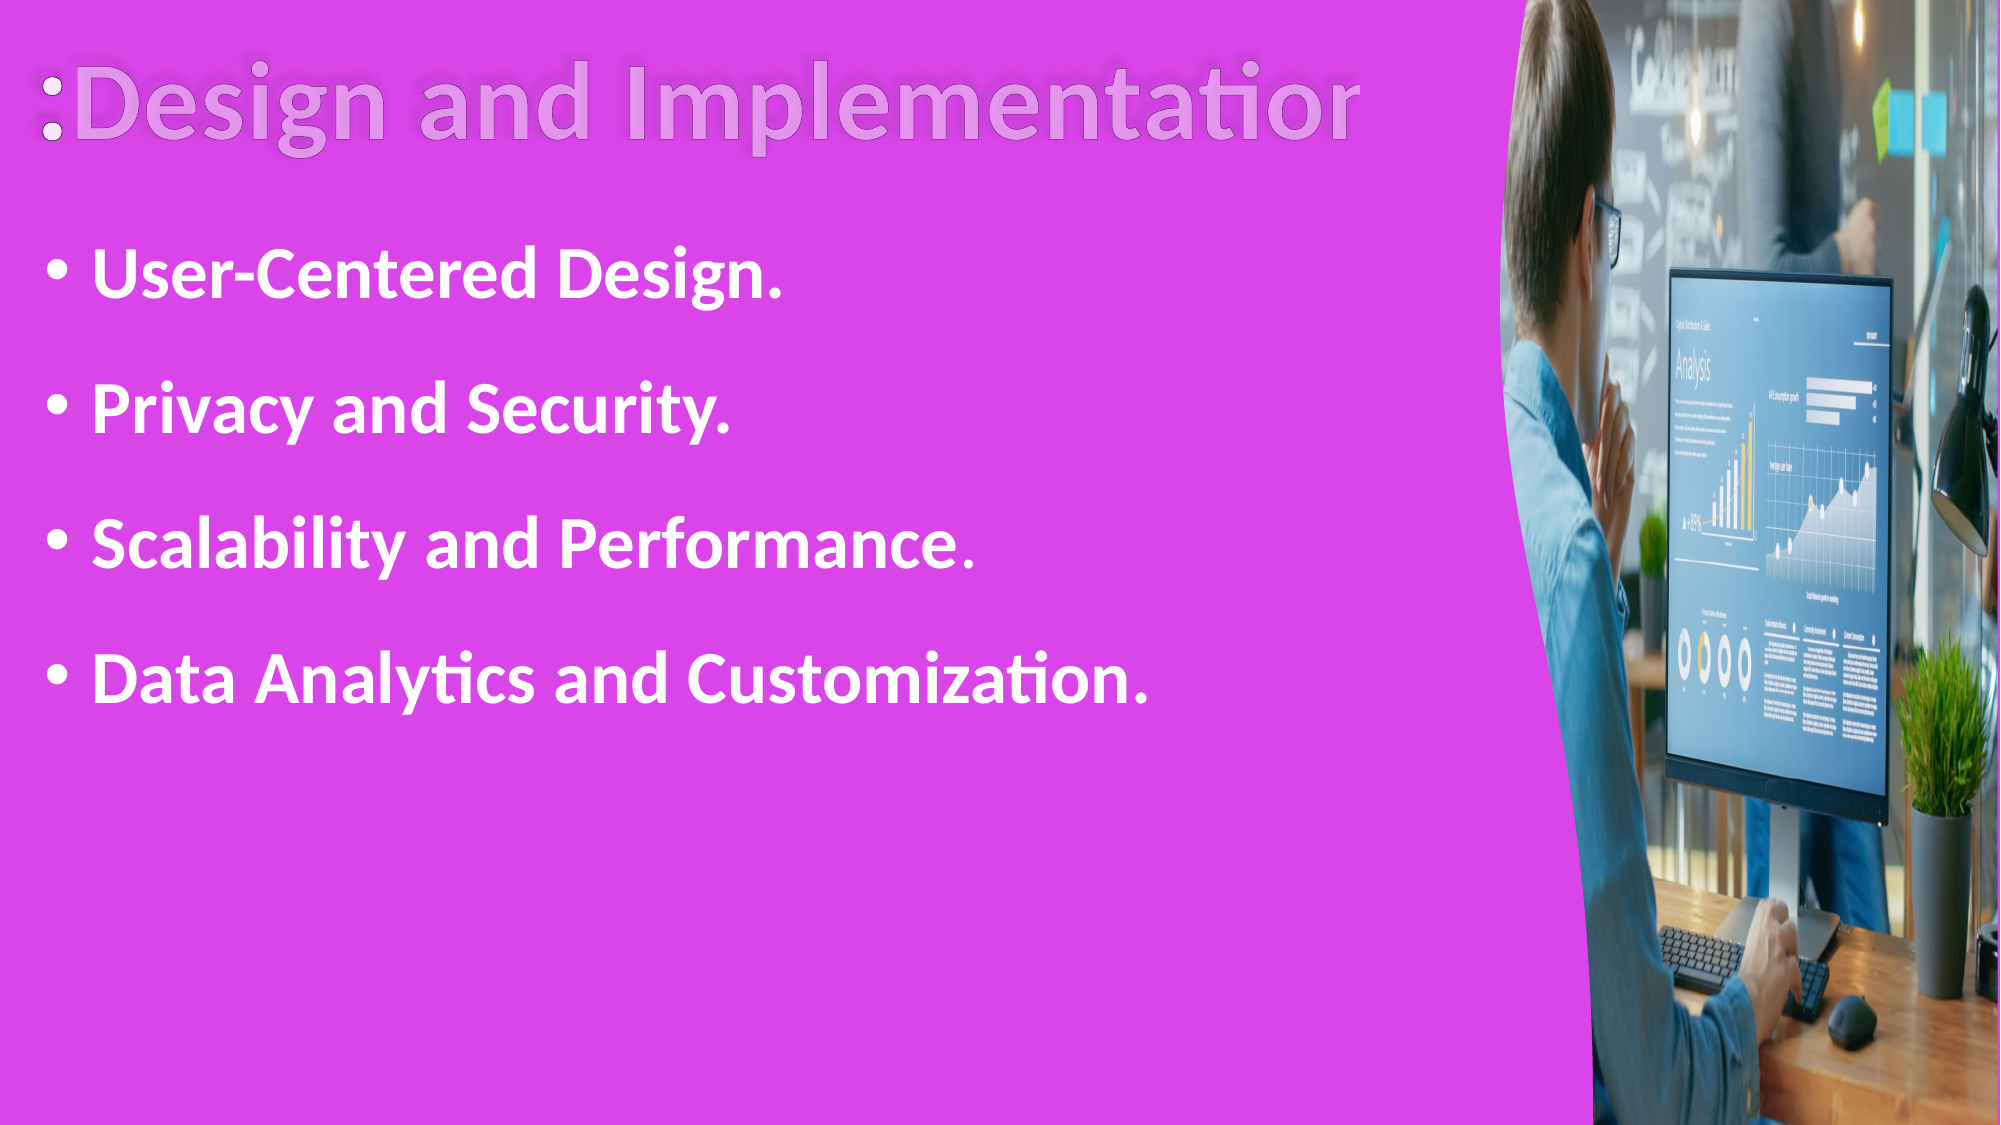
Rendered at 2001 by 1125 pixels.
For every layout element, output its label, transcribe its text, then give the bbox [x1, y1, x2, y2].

picture [1499, 0, 1998, 1125]
text_box Design and Implementation: [19, 19, 1406, 170]
text_box User-Centered Design. Privacy and Security. Scalability and Performance. Data Analytics and Customization. [30, 170, 1499, 726]
